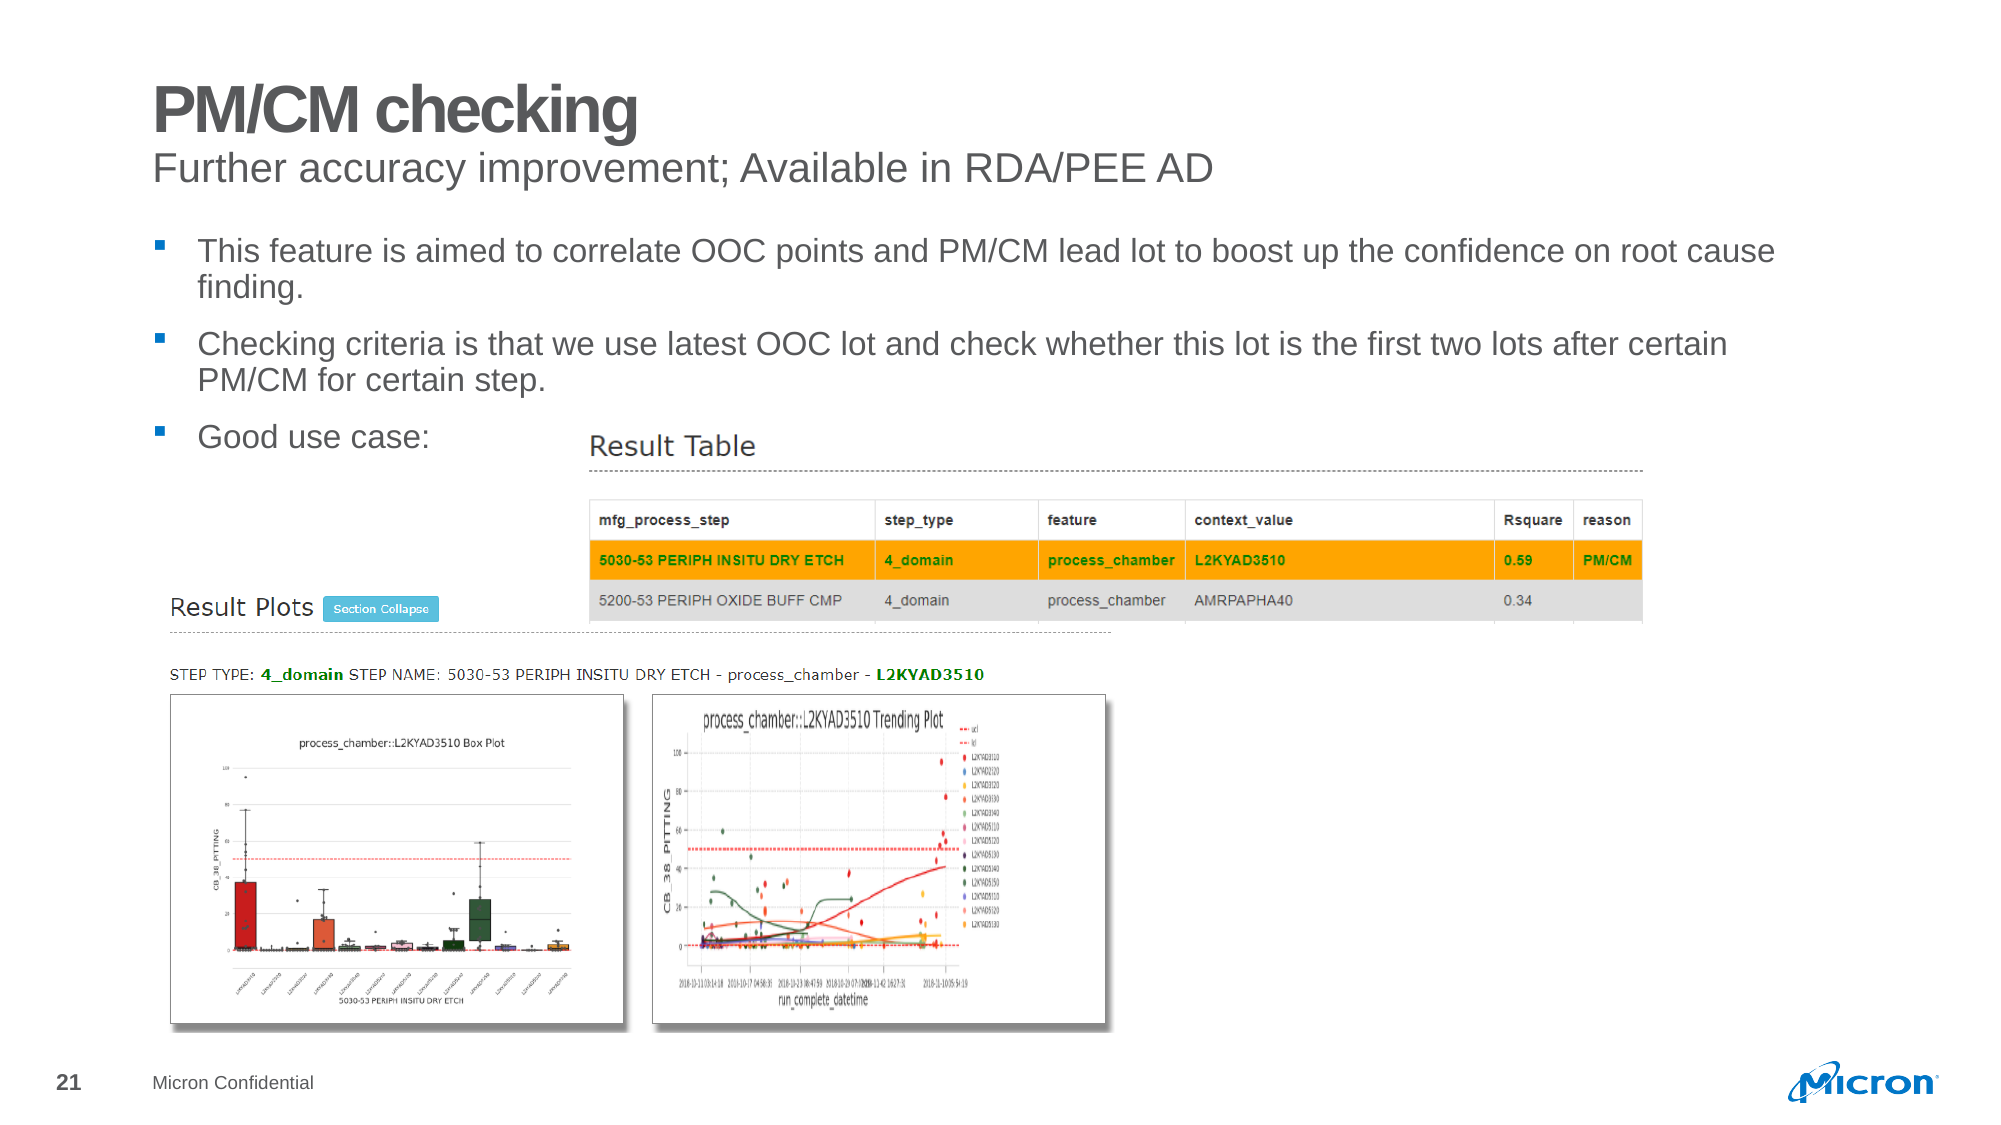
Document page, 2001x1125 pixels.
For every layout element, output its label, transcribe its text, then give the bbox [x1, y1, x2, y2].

footer Micron Confidential [138, 1051, 366, 1112]
picture [161, 420, 1646, 1033]
picture [1788, 1061, 1939, 1103]
slide_number 21 [0, 1051, 138, 1112]
title PM/CM checking [137, 59, 1863, 139]
list This feature is aimed to correlate OOC points and PM/CM lead lot to boost up the confidence on root cause finding. Checking criteria is that we use latest OOC lot and check whether this lot is the first two lots after certain PM/CM for certain step. Good use case: [137, 226, 1863, 1014]
list Further accuracy improvement; Available in RDA/PEE AD [137, 139, 1863, 199]
